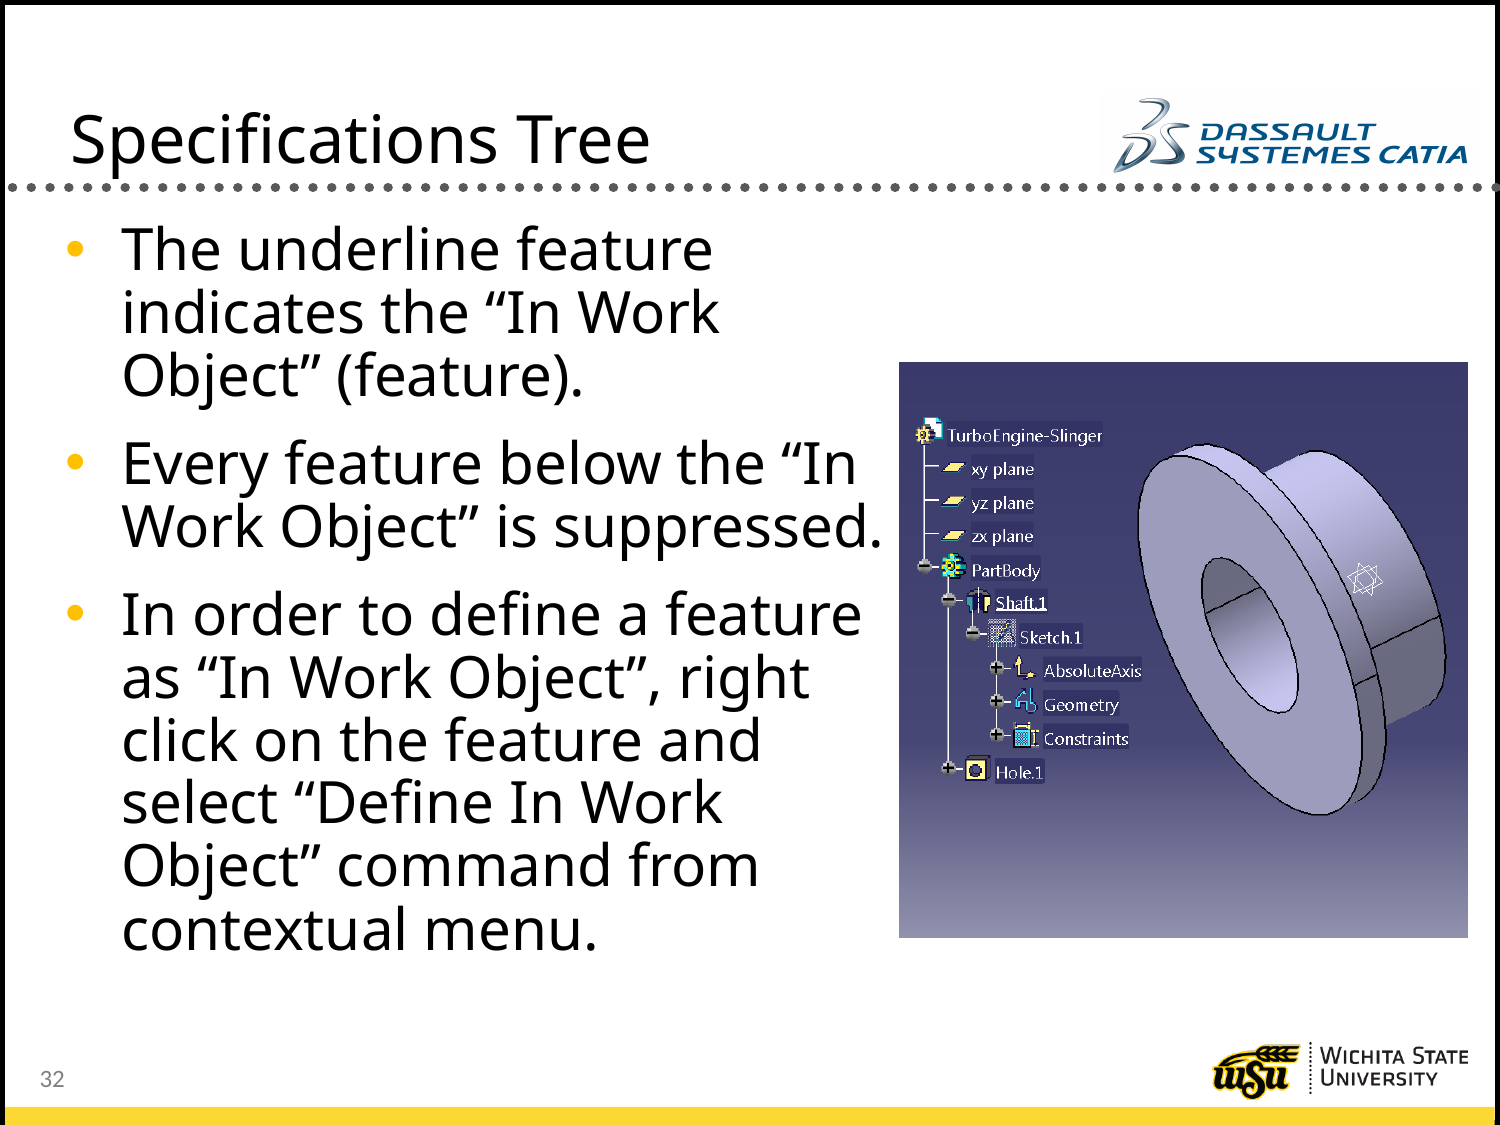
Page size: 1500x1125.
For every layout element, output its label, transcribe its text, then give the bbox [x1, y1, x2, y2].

picture [899, 362, 1468, 938]
picture [1212, 1042, 1468, 1100]
picture [1099, 90, 1480, 175]
title Specifications Tree [55, 44, 1451, 185]
list The underline feature indicates the “In Work Object” (feature). Every feature below the “In Work Object” is suppressed. In order to define a feature as “In Work Object”, right click on the feature and select “Define In Work Object” command from contextual menu. [49, 212, 913, 1051]
